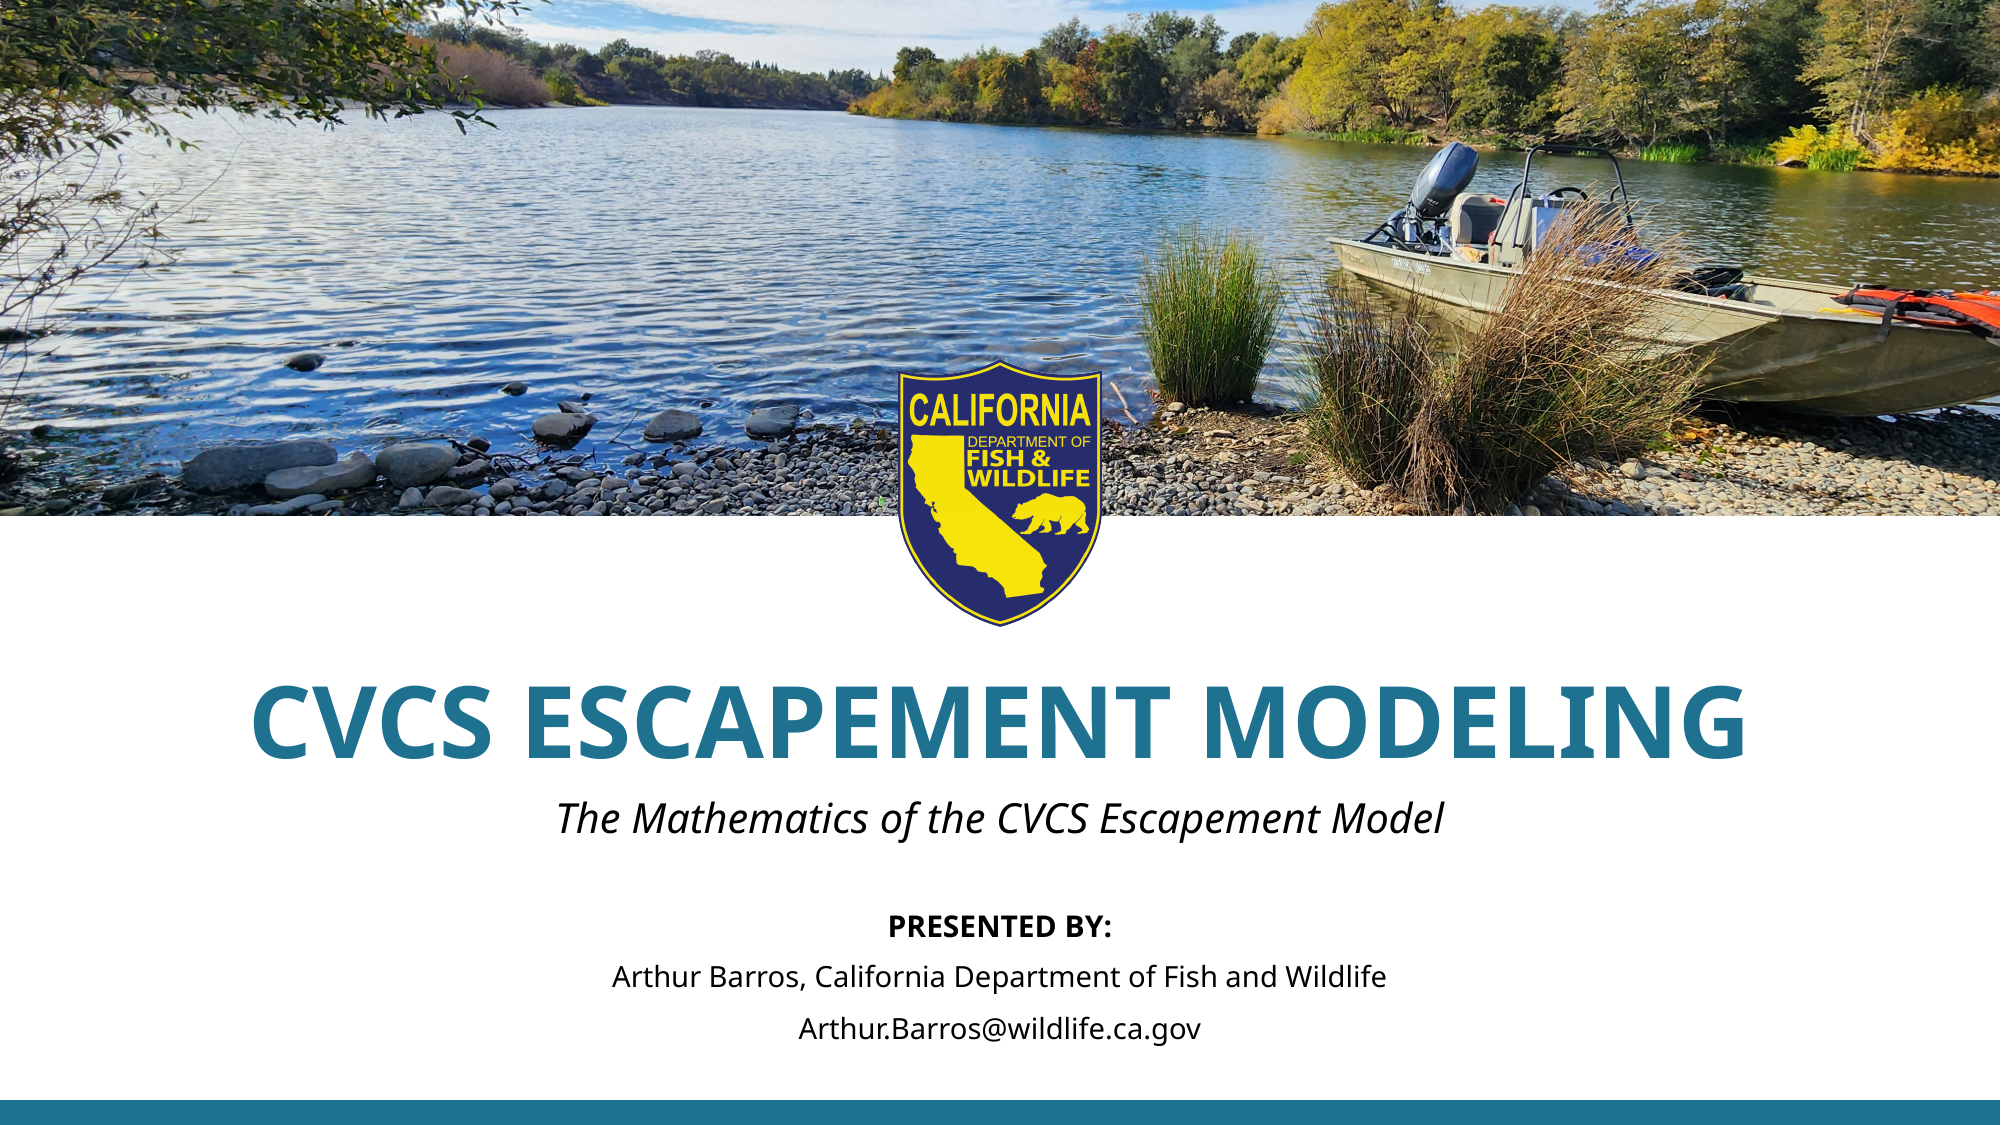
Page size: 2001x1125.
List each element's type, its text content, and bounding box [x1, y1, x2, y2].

picture [0, 0, 2000, 628]
list Arthur Barros, California Department of Fish and Wildlife Arthur.Barros@wildlife.ca.gov [396, 954, 1604, 1003]
list Presented by: [716, 904, 1284, 952]
title CVCS Escapement Modeling [193, 637, 1807, 788]
subtitle The Mathematics of the CVCS Escapement Model [249, 790, 1750, 850]
